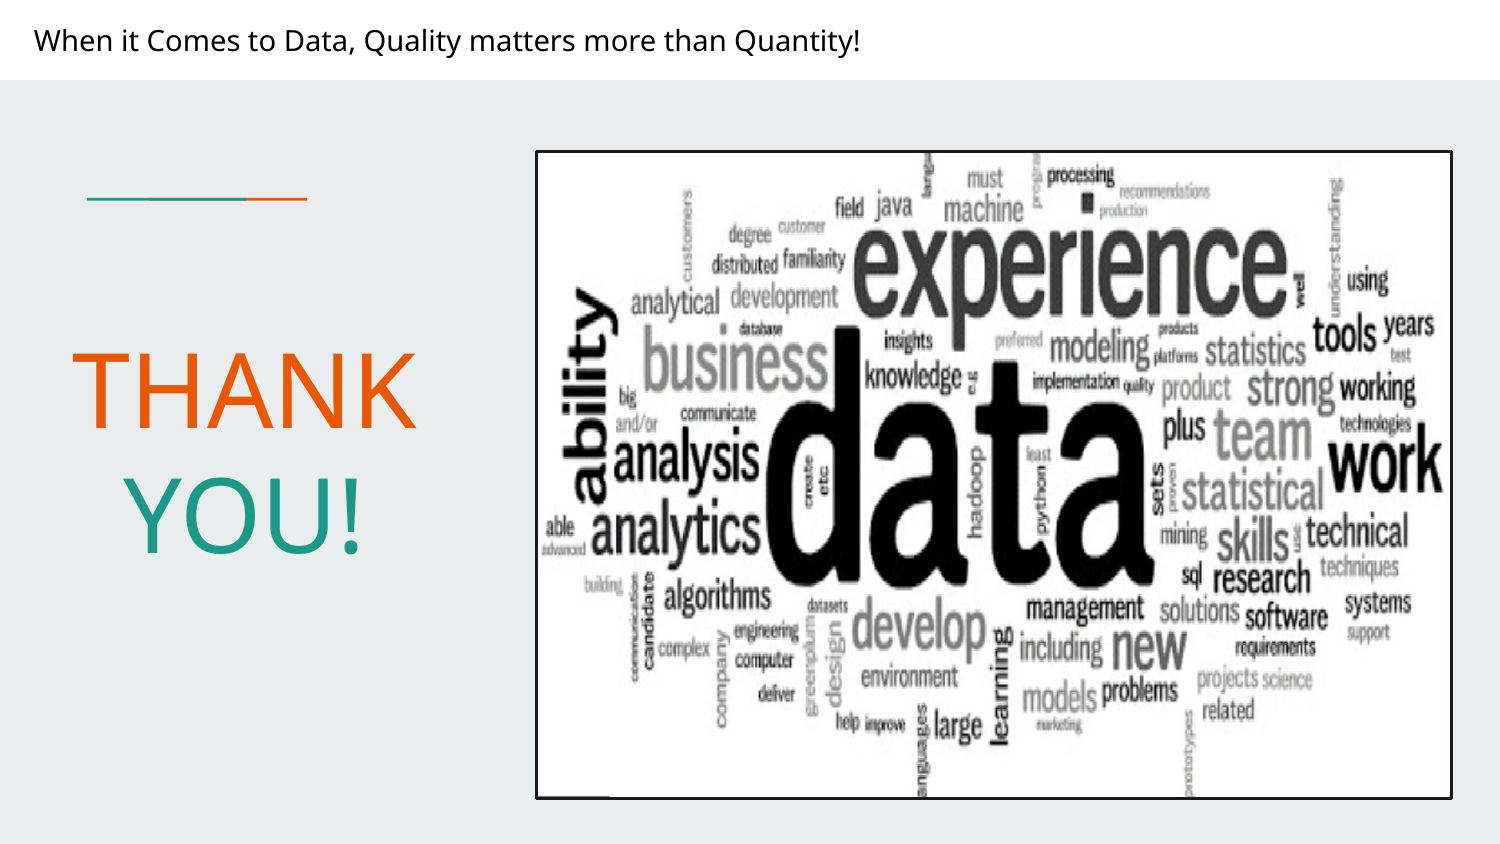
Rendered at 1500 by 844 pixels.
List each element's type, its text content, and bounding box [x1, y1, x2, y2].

picture [537, 152, 1451, 798]
text_box THANK YOU! [0, 308, 490, 722]
text_box When it Comes to Data, Quality matters more than Quantity! [18, 7, 1293, 106]
